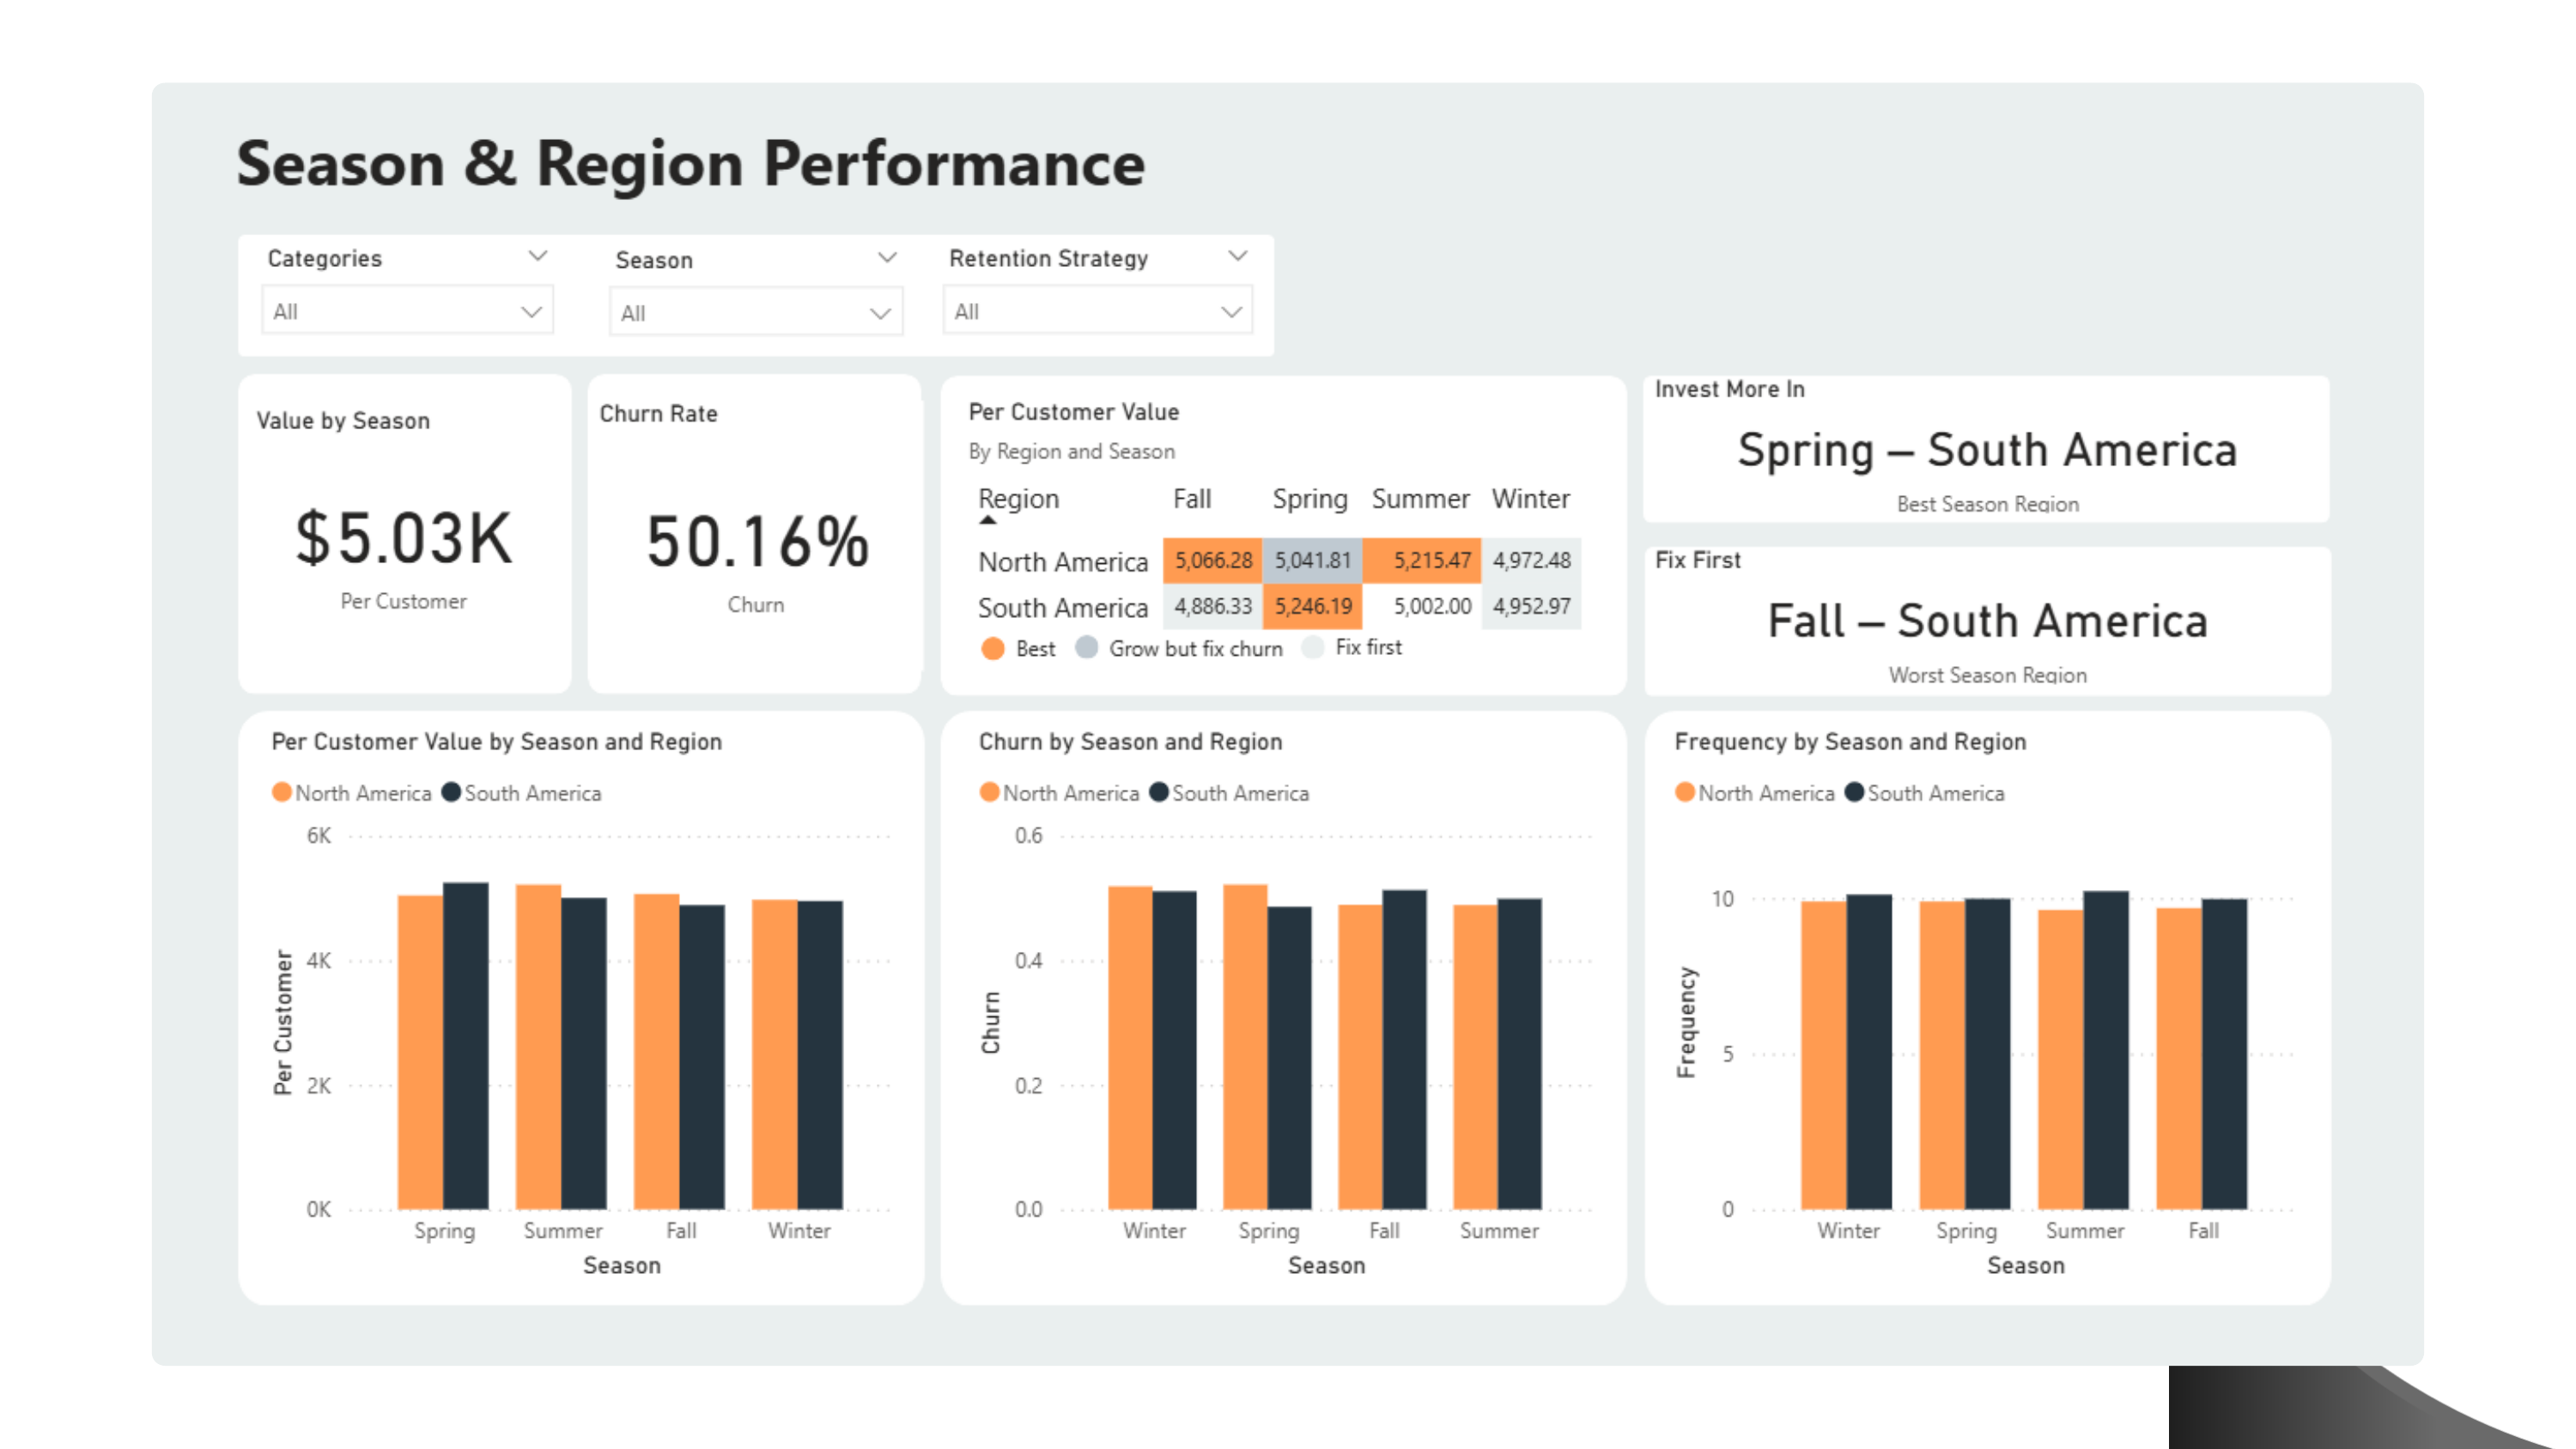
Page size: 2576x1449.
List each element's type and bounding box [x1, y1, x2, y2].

text_box [2169, 1047, 2576, 1449]
text_box [151, 82, 2425, 1367]
